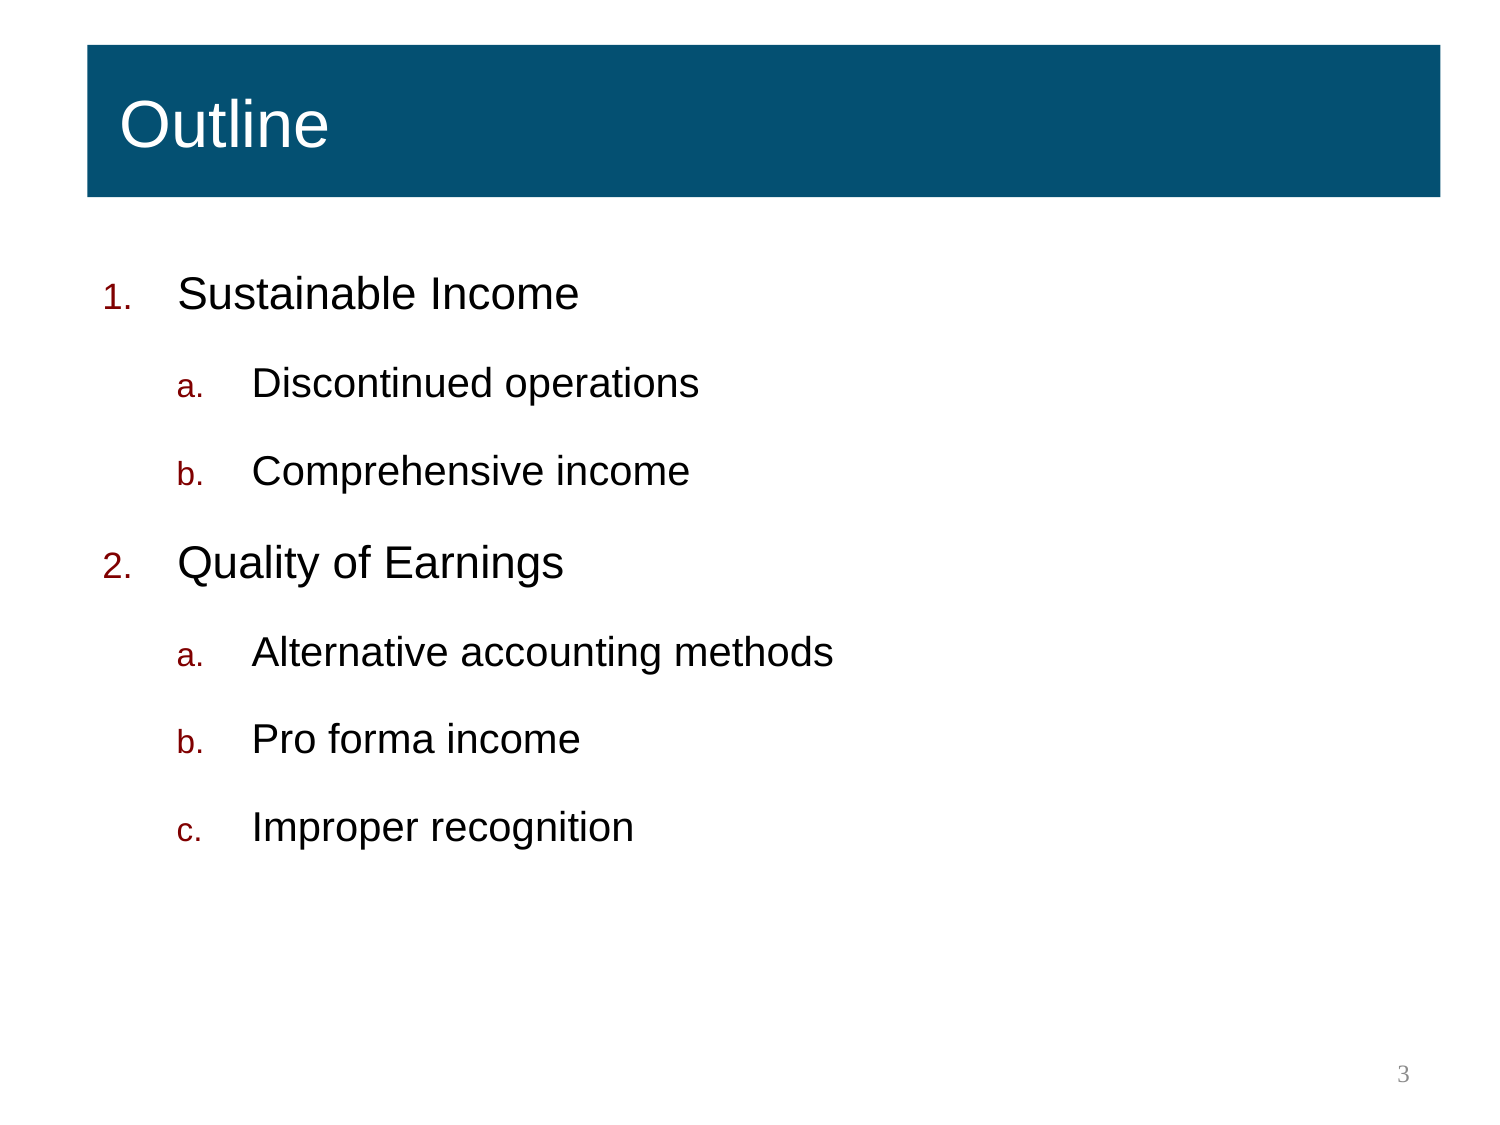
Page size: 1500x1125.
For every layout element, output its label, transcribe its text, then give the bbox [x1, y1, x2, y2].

text_box Sustainable Income Discontinued operations Comprehensive income Quality of Earnings Alternative accounting methods Pro forma income Improper recognition [87, 242, 1363, 858]
slide_number 3 [1074, 1042, 1425, 1103]
text_box Outline [87, 44, 1441, 198]
